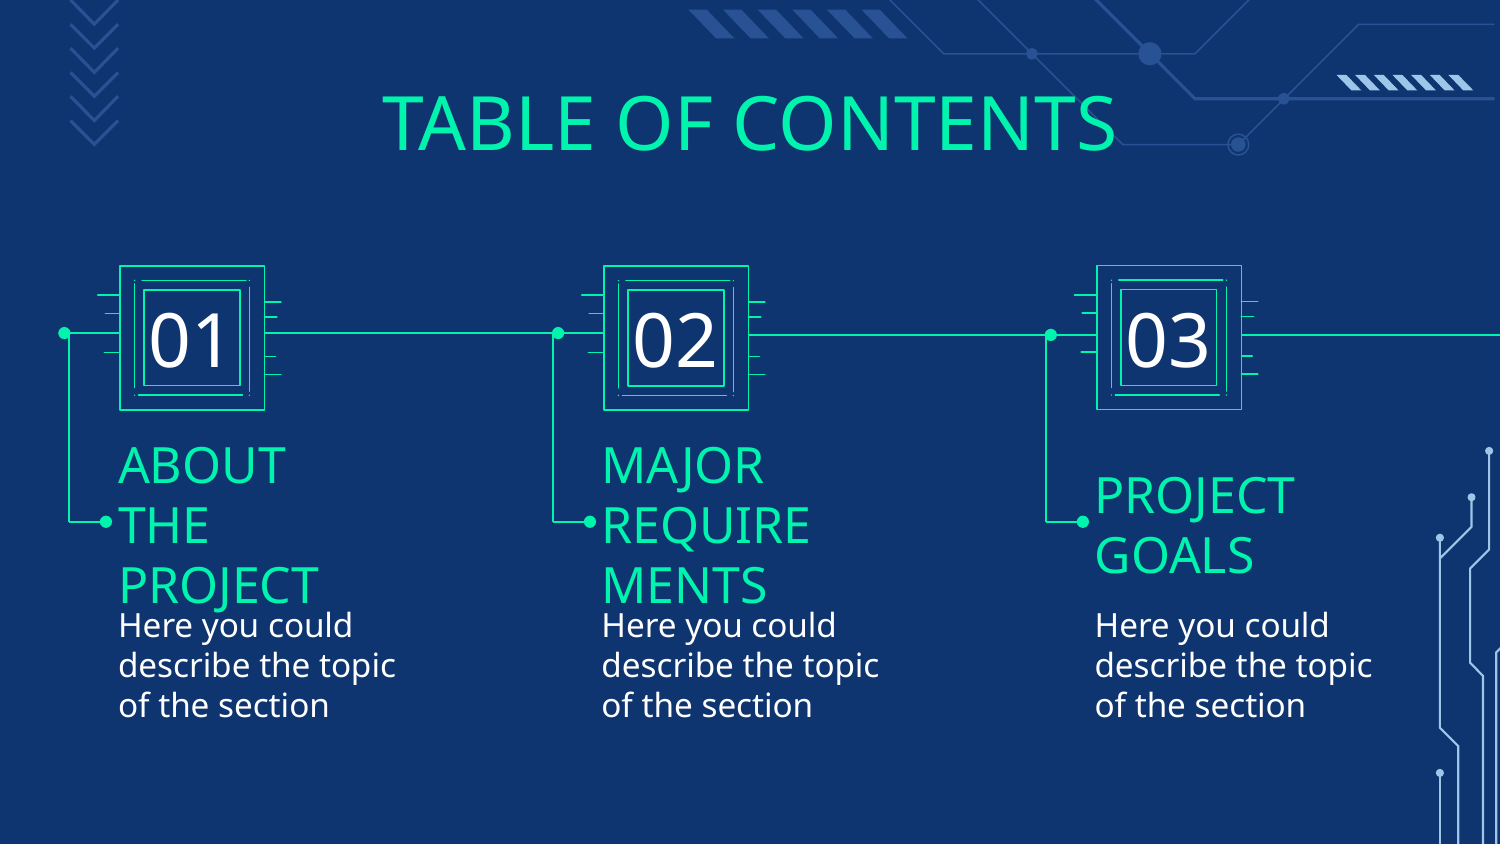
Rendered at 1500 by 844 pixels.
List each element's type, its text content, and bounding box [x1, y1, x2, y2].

subtitle Here you could describe the topic of the section [601, 611, 889, 718]
title 02 [627, 289, 724, 386]
subtitle Here you could describe the topic of the section [1094, 611, 1382, 718]
title TABLE OF CONTENTS [118, 75, 1382, 156]
title 03 [1120, 289, 1217, 386]
title ABOUT THE PROJECT [118, 470, 359, 577]
title MAJOR REQUIREMENTS [601, 470, 835, 577]
title 01 [144, 289, 240, 386]
subtitle Here you could describe the topic of the section [118, 611, 406, 718]
title PROJECT GOALS [1094, 470, 1319, 577]
